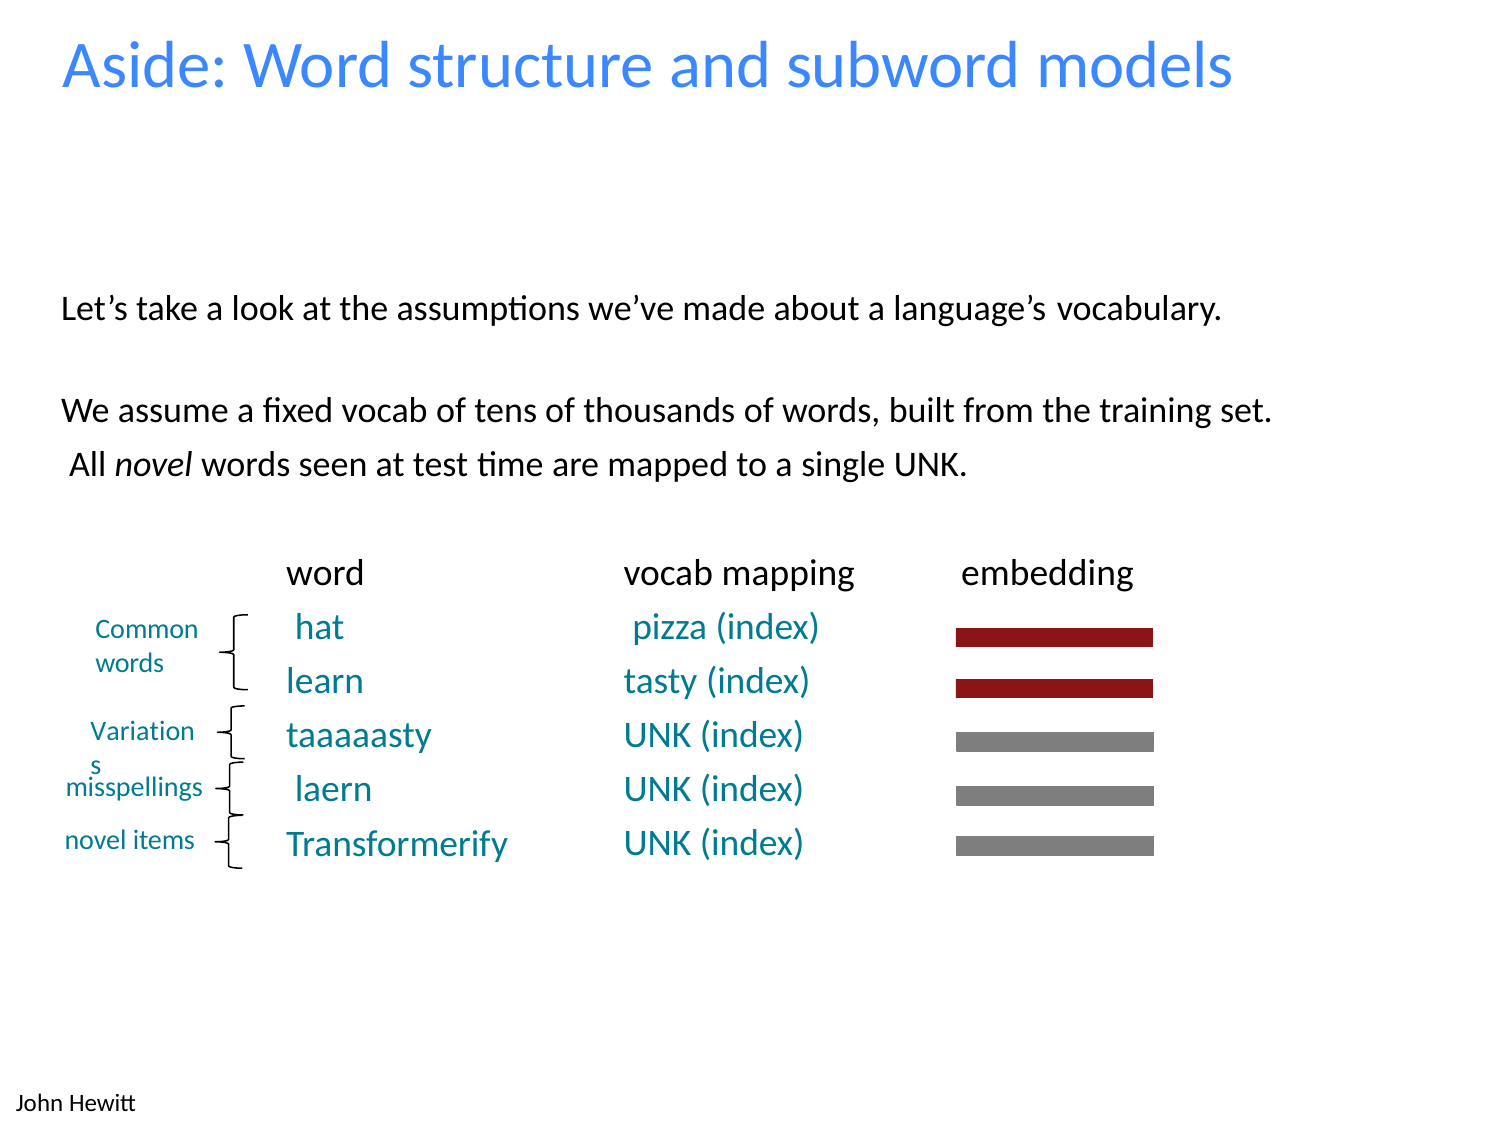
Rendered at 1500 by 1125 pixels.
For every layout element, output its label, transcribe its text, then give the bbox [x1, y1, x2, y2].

text_box Transformerify [284, 816, 560, 864]
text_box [955, 835, 1155, 857]
text_box John Hewitt [1, 1079, 152, 1125]
text_box vocab mapping pizza (index) tasty (index) UNK (index) UNK (index) UNK (index) [622, 537, 858, 863]
text_box Common words [93, 609, 202, 679]
text_box [955, 679, 1153, 698]
text_box novel items [63, 820, 199, 856]
text_box embedding [959, 546, 1136, 593]
text_box [215, 762, 244, 869]
text_box word hat learn taaaaasty laern [284, 537, 435, 809]
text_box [955, 785, 1155, 807]
title Aside: Word structure and subword models [62, 20, 1434, 102]
text_box [217, 705, 245, 759]
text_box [955, 731, 1155, 752]
text_box Let’s take a look at the assumptions we’ve made about a language’s vocabulary. We assume a fixed vocab of tens of thousands of words, built from the training set. All novel words seen at test time are mapped to a single UNK. [59, 282, 1279, 484]
text_box Variations [88, 710, 206, 767]
text_box [955, 628, 1153, 647]
text_box misspellings [64, 767, 206, 803]
text_box [219, 614, 248, 690]
